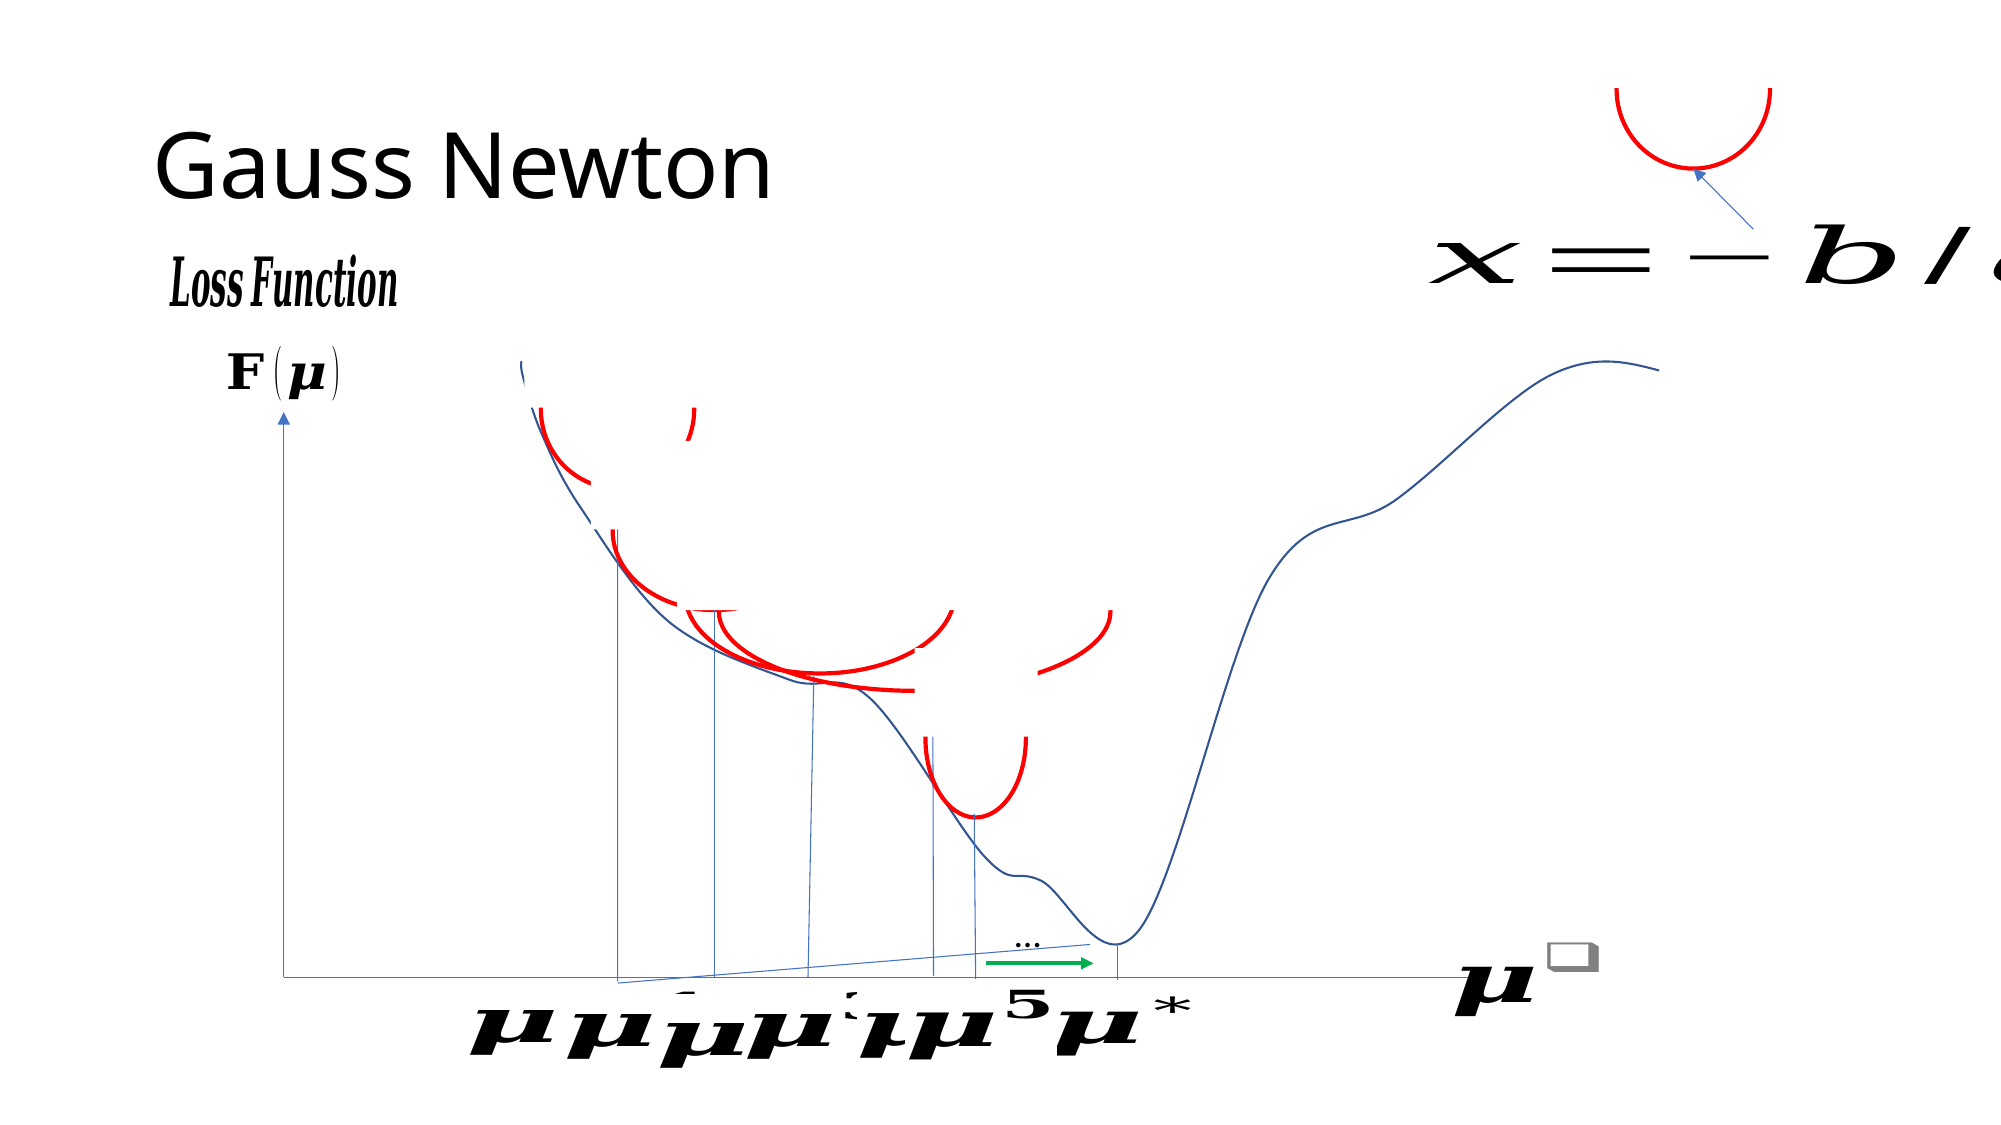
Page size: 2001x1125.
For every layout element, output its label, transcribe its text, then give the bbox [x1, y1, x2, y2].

title Gauss Newton [137, 59, 1418, 278]
text_box … [999, 902, 1094, 963]
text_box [590, 440, 841, 611]
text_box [807, 691, 814, 978]
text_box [656, 504, 987, 674]
text_box [713, 360, 1660, 946]
text_box [567, 489, 590, 524]
text_box [520, 361, 524, 385]
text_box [1418, 0, 2000, 302]
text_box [914, 647, 1038, 818]
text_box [676, 521, 1157, 691]
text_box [524, 318, 713, 489]
